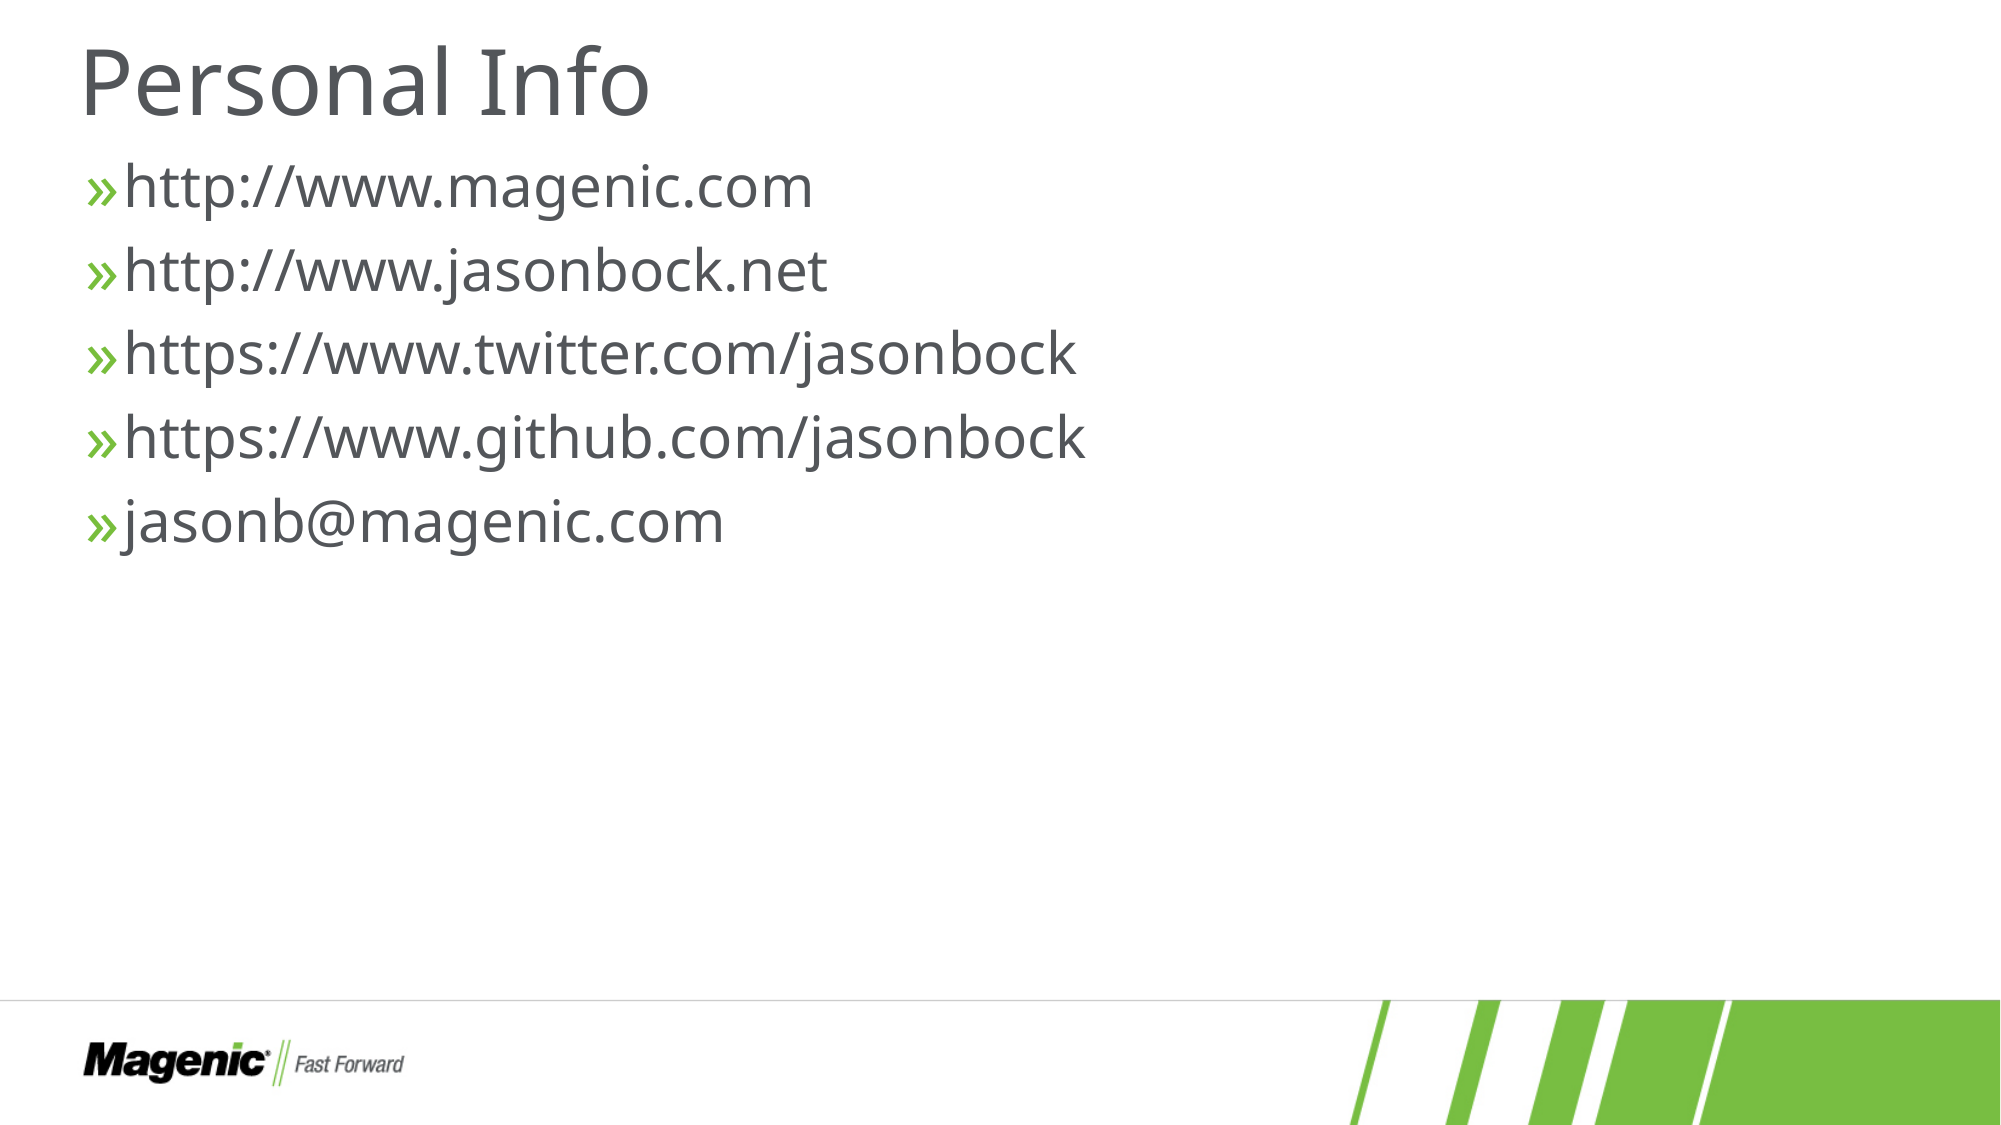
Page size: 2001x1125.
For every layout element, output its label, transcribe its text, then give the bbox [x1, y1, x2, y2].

title Personal Info [63, 41, 1938, 131]
list http://www.magenic.com http://www.jasonbock.net https://www.twitter.com/jasonbock https://www.github.com/jasonbock jasonb@magenic.com [70, 149, 1946, 939]
picture [0, 0, 2001, 1125]
